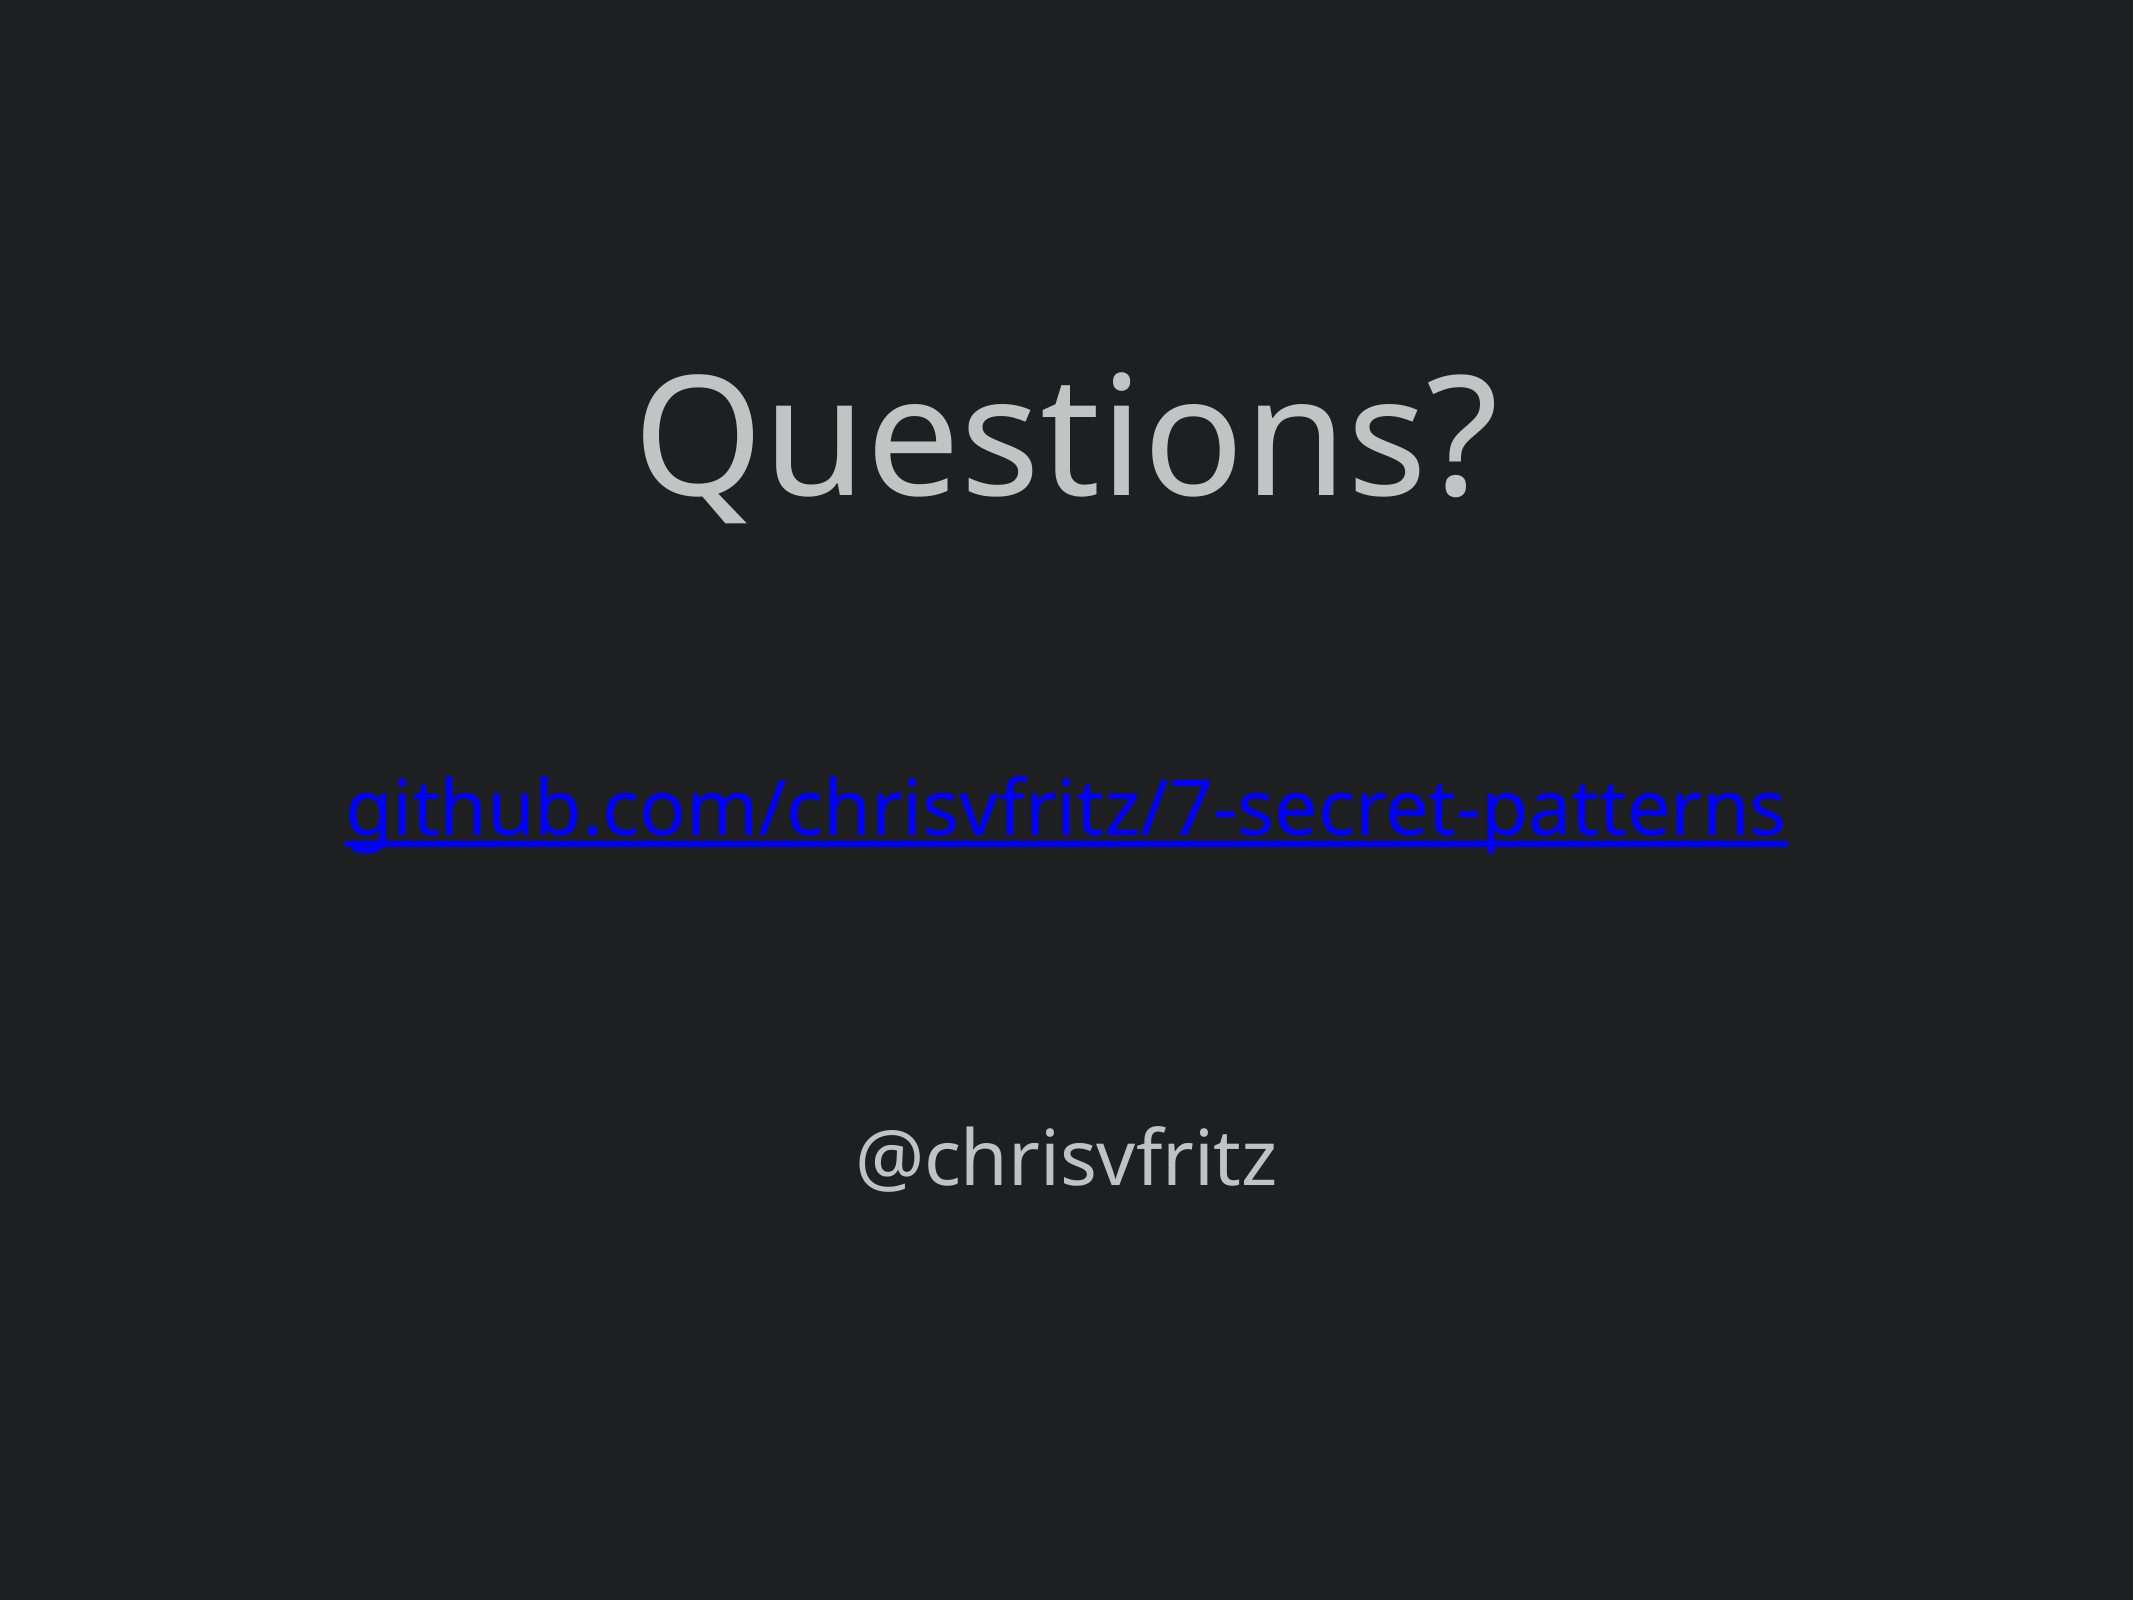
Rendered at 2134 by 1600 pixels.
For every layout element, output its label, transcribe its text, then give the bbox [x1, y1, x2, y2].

text_box @chrisvfritz [846, 1081, 1287, 1210]
text_box Questions? [625, 280, 1509, 537]
text_box github.com/chrisvfritz/7-secret-patterns [336, 728, 1797, 872]
